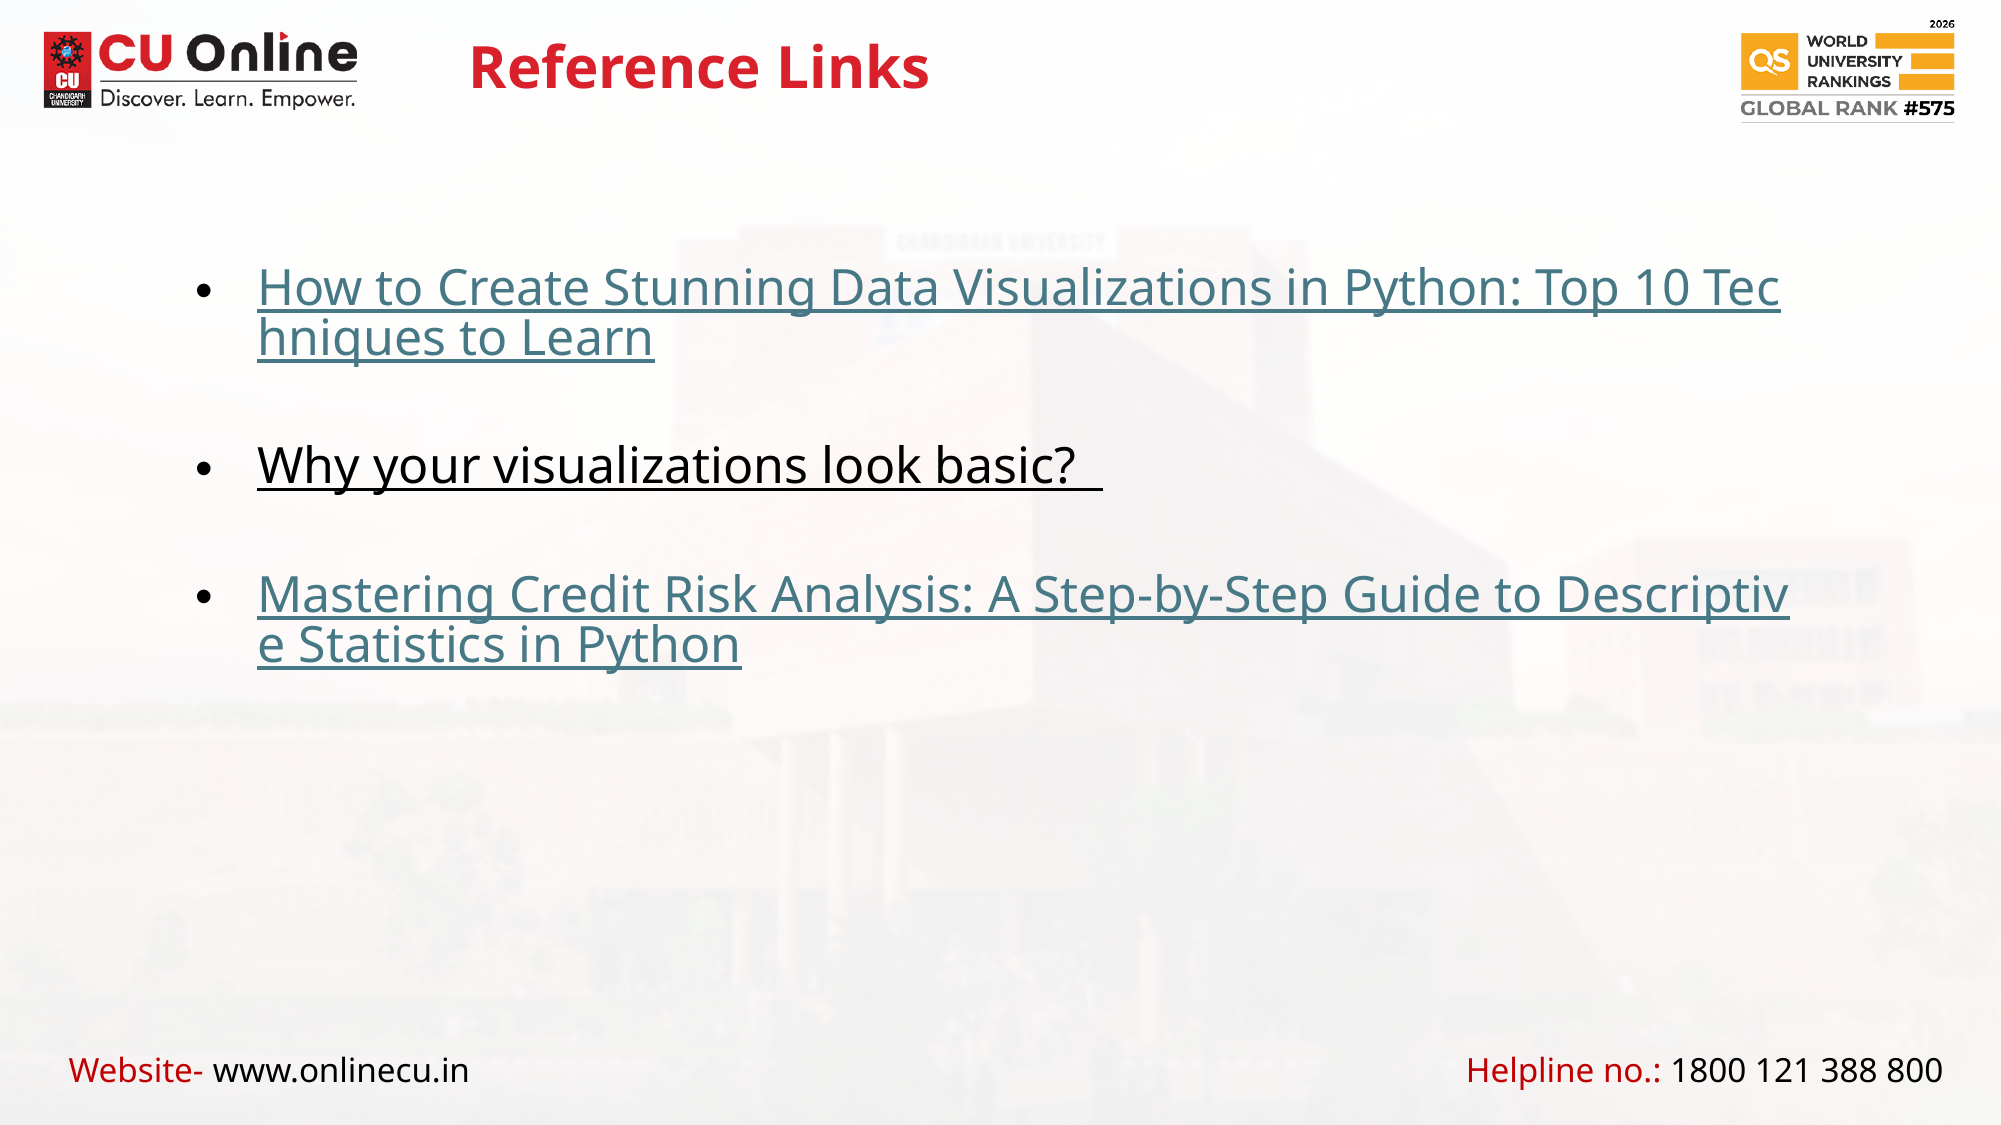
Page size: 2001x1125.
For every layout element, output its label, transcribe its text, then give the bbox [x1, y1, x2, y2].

text_box Reference Links [454, 31, 1750, 144]
picture [43, 14, 429, 117]
text_box How to Create Stunning Data Visualizations in Python: Top 10 Techniques to Learn Why your visualizations look basic? Mastering Credit Risk Analysis: A Step-by-Step Guide to Descriptive Statistics in Python [180, 188, 1820, 828]
picture [1673, 20, 2001, 123]
